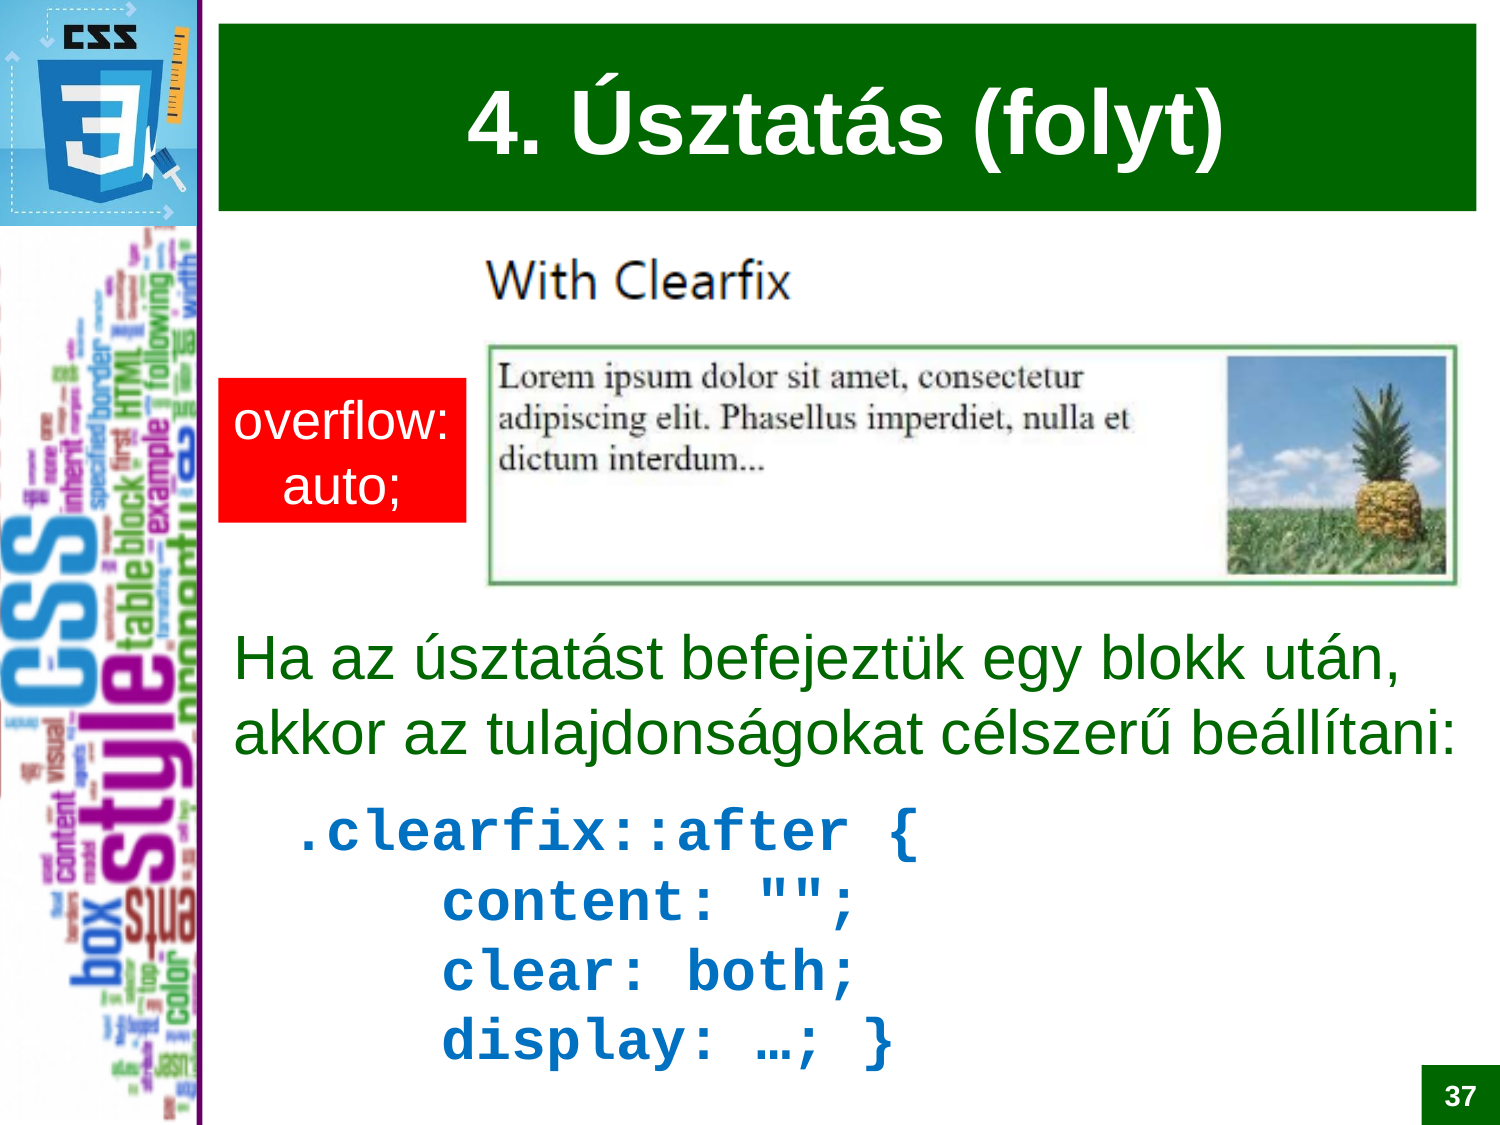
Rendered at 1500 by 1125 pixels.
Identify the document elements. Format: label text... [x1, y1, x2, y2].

slide_number 37 [1421, 1065, 1500, 1125]
text_box overflow: auto; [218, 377, 461, 523]
picture [466, 219, 1473, 610]
title 4. Úsztatás (folyt) [218, 23, 1477, 212]
list Ha az úsztatást befejeztük egy blokk után, akkor az tulajdonságokat célszerű beállítani: .clearfix::after { content: ""; clear: both; display: …; } [218, 609, 1500, 1094]
picture [0, 0, 197, 1125]
